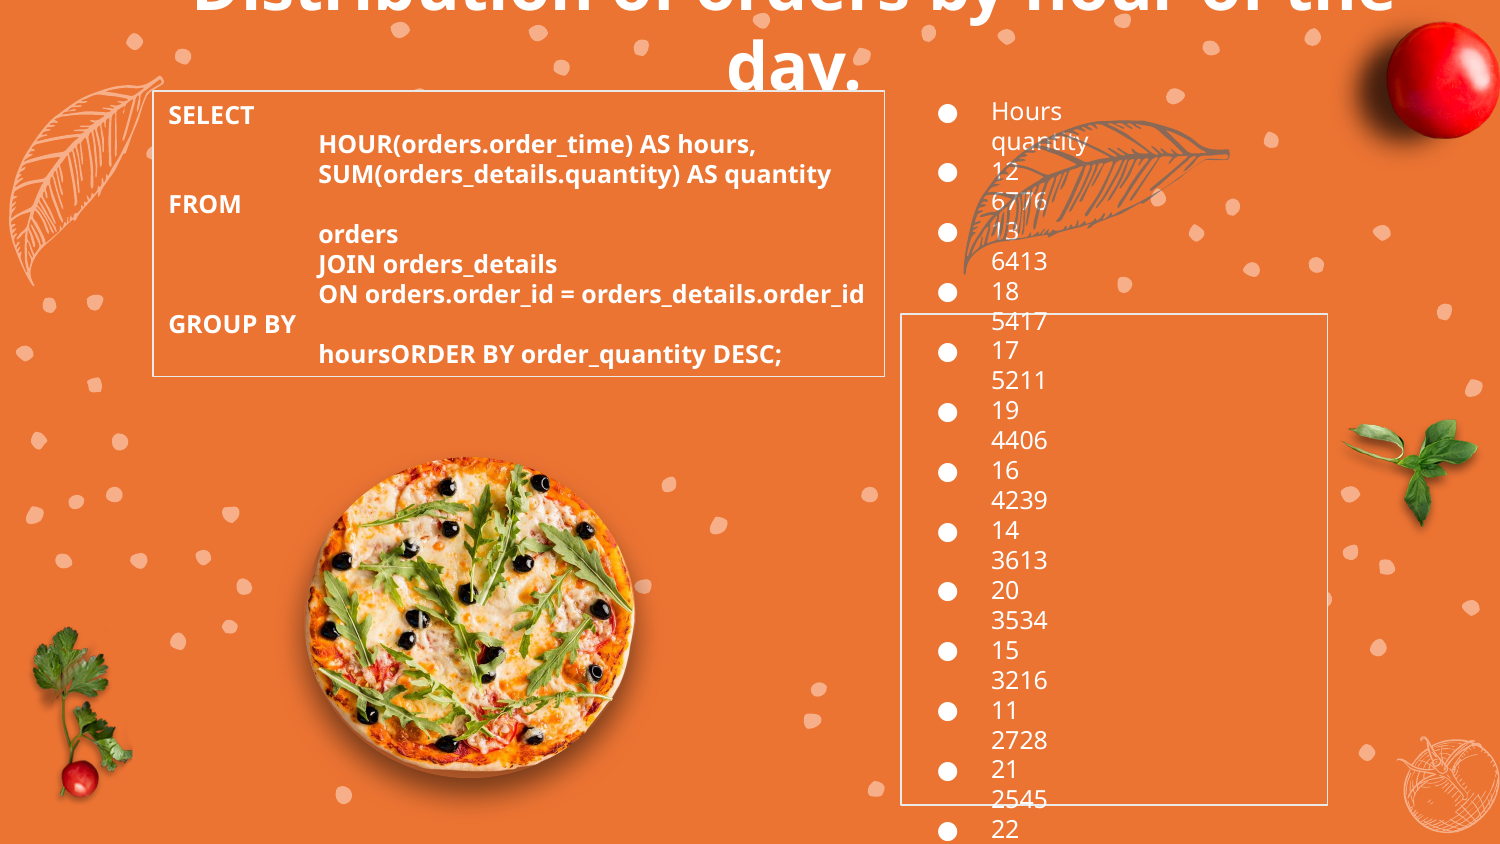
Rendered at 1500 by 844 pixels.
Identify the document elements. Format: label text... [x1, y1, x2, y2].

picture [303, 456, 636, 779]
picture [1340, 419, 1478, 527]
text_box [963, 120, 1230, 276]
picture [25, 624, 132, 807]
title Distribution of orders by hour of the day. [161, 0, 1428, 48]
picture [1325, 0, 1500, 178]
text_box Hours quantity 12 6776 13 6413 18 5417 17 5211 19 4406 16 4239 14 3613 20 3534 15 3216 11 2728 21 2545 22 1386 23 68 10 18 9 4 [901, 313, 1328, 805]
list SELECT HOUR(orders.order_time) AS hours, SUM(orders_details.quantity) AS quantity FROM orders JOIN orders_details ON orders.order_id = orders_details.order_id GROUP BY hoursORDER BY order_quantity DESC; [153, 91, 885, 377]
